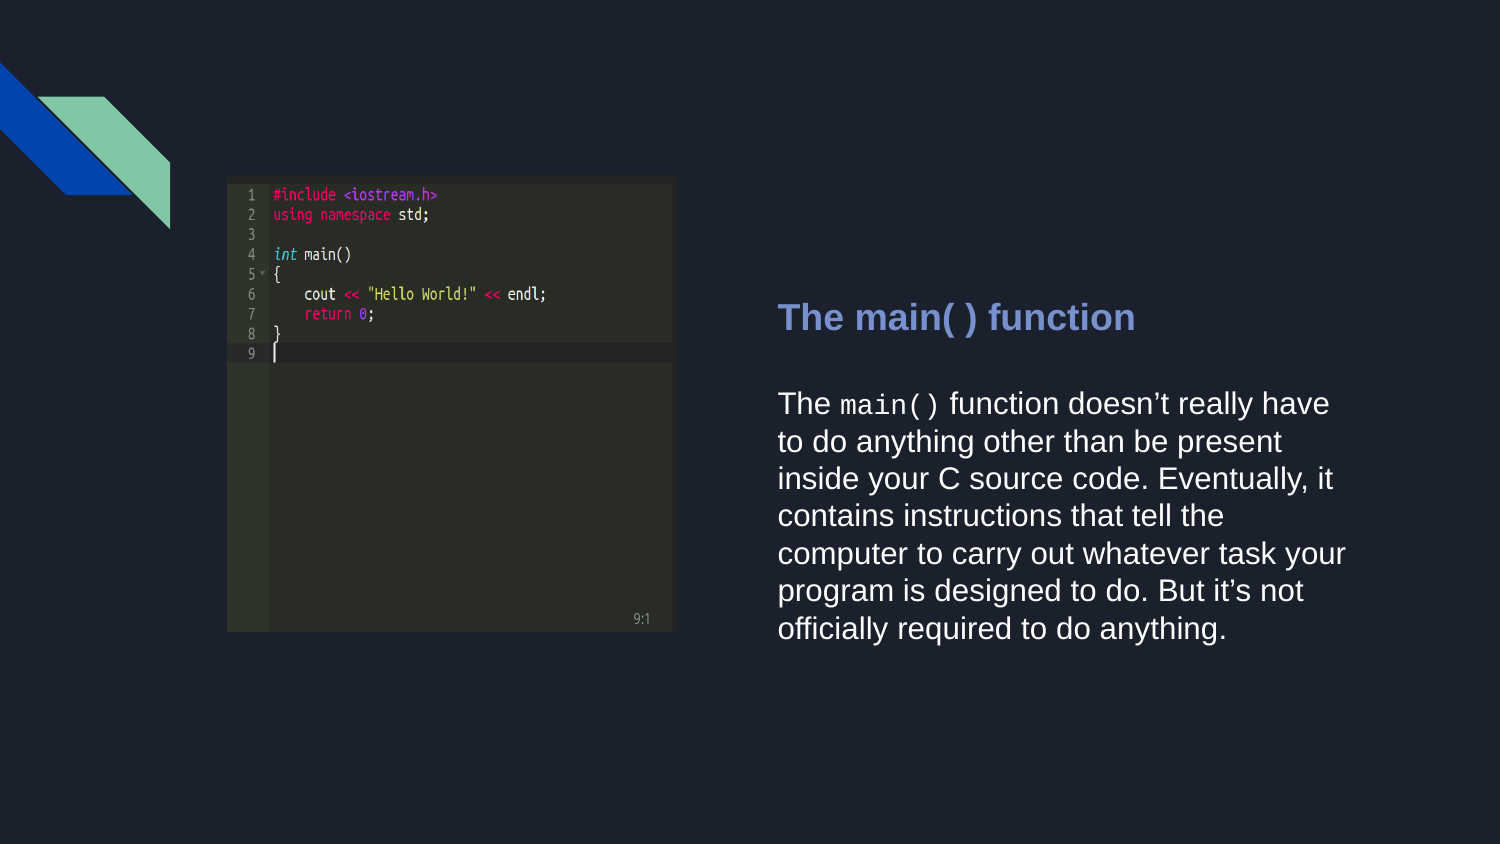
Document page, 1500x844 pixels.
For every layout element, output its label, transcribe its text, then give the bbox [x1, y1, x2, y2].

picture [226, 175, 677, 632]
list The main( ) function The main() function doesn’t really have to do anything other than be present inside your C source code. Eventually, it contains instructions that tell the computer to carry out whatever task your program is designed to do. But it’s not officially required to do anything. [762, 278, 1366, 664]
